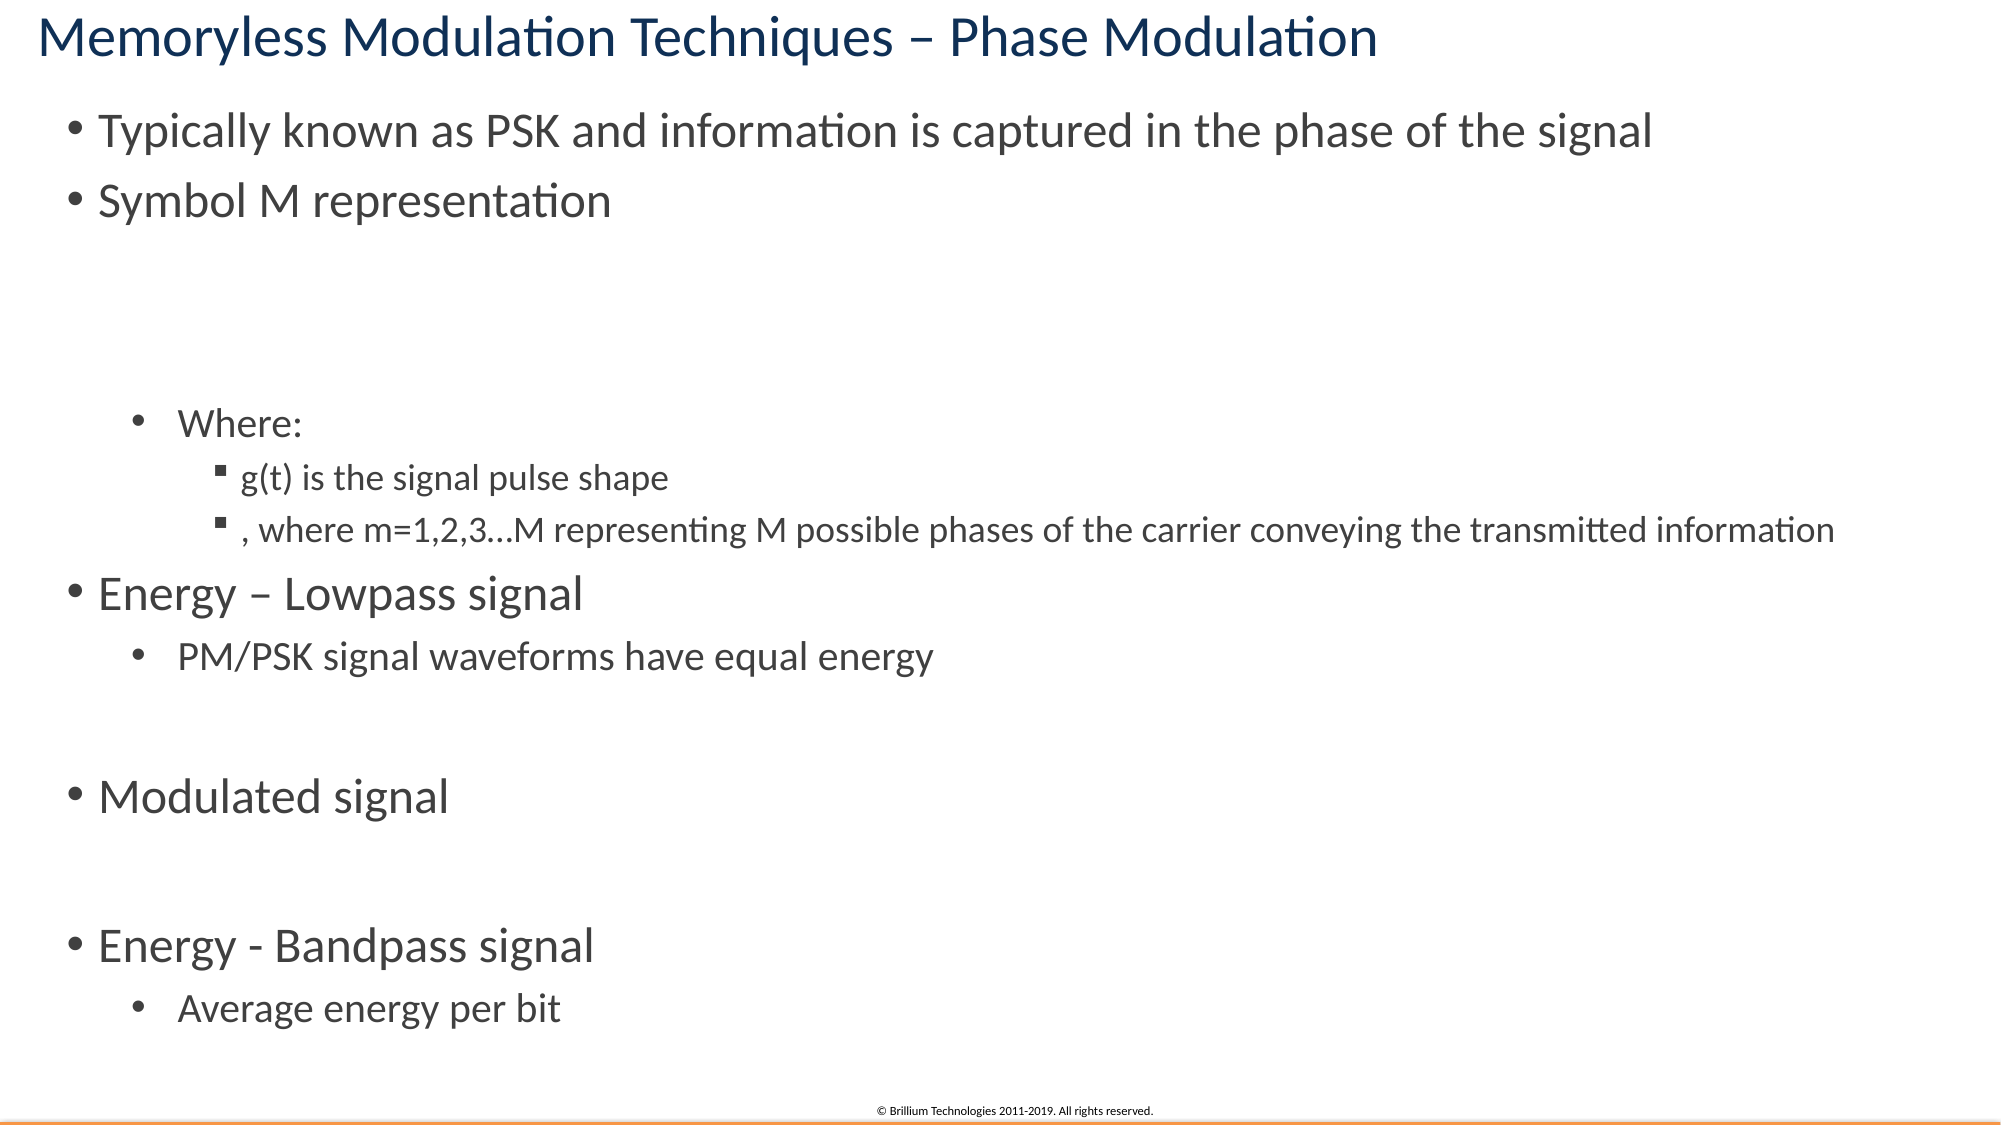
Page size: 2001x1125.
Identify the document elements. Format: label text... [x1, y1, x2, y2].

title Memoryless Modulation Techniques – Phase Modulation [22, 0, 1900, 66]
